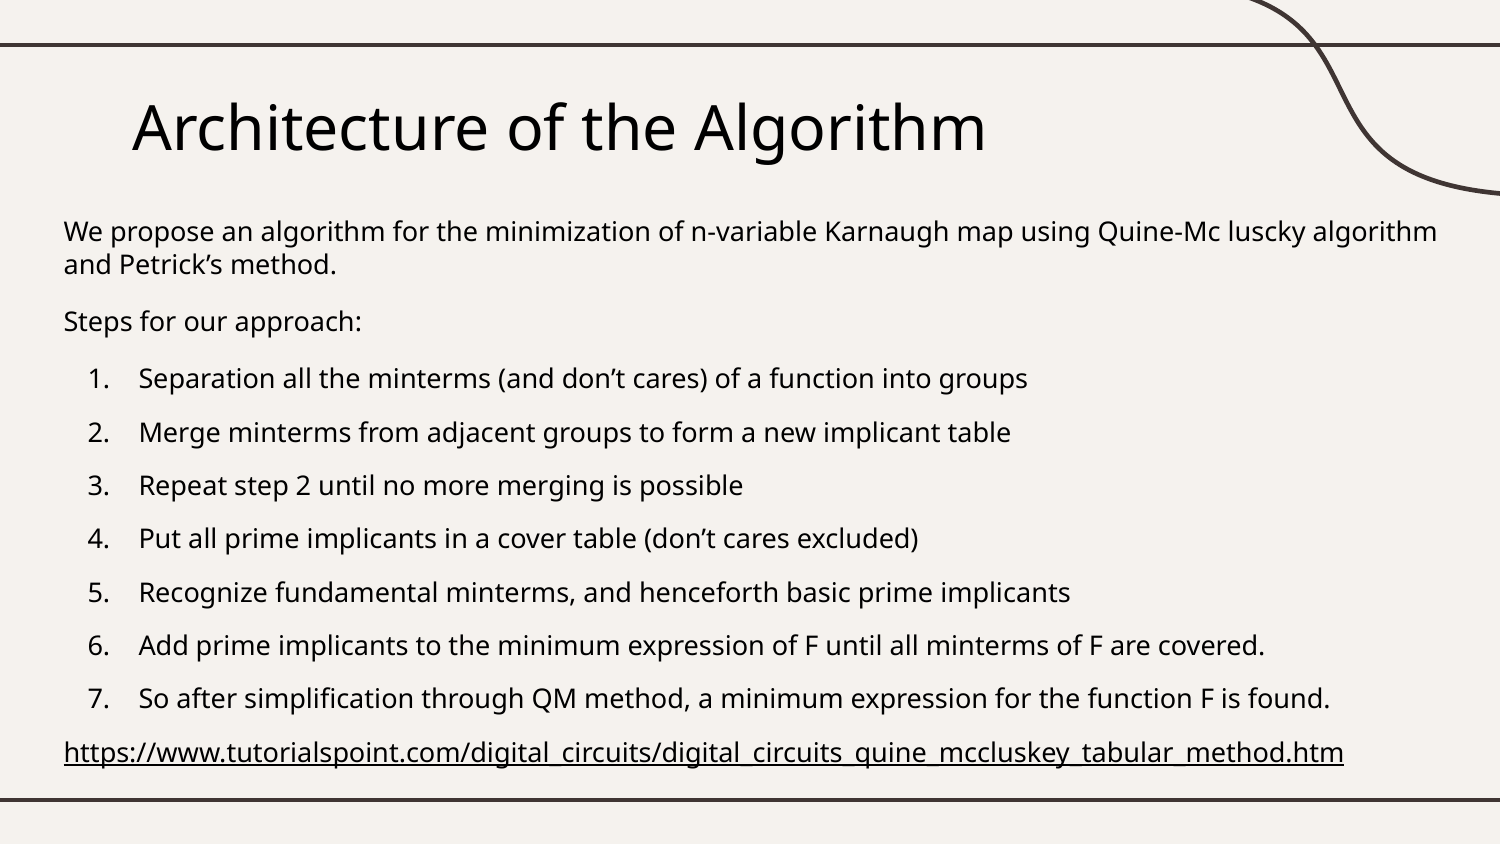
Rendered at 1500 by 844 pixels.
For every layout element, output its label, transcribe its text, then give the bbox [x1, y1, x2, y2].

list We propose an algorithm for the minimization of n-variable Karnaugh map using Quine-Mc luscky algorithm and Petrick’s method. Steps for our approach: Separation all the minterms (and don’t cares) of a function into groups Merge minterms from adjacent groups to form a new implicant table Repeat step 2 until no more merging is possible Put all prime implicants in a cover table (don’t cares excluded) Recognize fundamental minterms, and henceforth basic prime implicants Add prime implicants to the minimum expression of F until all minterms of F are covered. So after simplification through QM method, a minimum expression for the function F is found. https://www.tutorialspoint.com/digital_circuits/digital_circuits_quine_mccluskey_tabular_method.htm [48, 199, 1464, 805]
title Architecture of the Algorithm [116, 72, 1018, 167]
